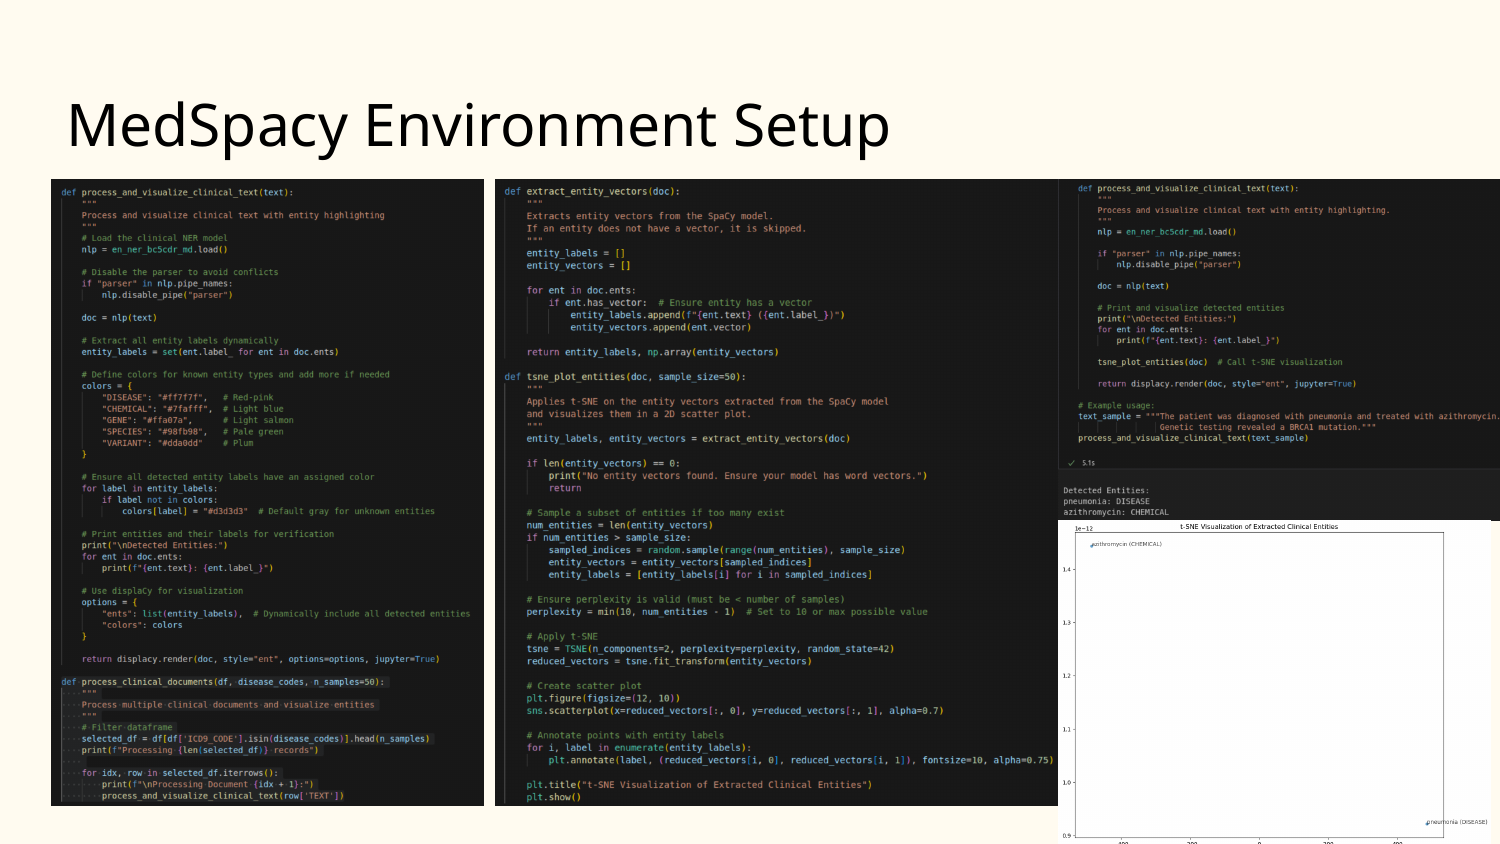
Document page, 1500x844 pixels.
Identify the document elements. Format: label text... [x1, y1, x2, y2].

picture [50, 178, 485, 807]
picture [494, 178, 1500, 844]
title MedSpacy Environment Setup [51, 72, 1449, 174]
